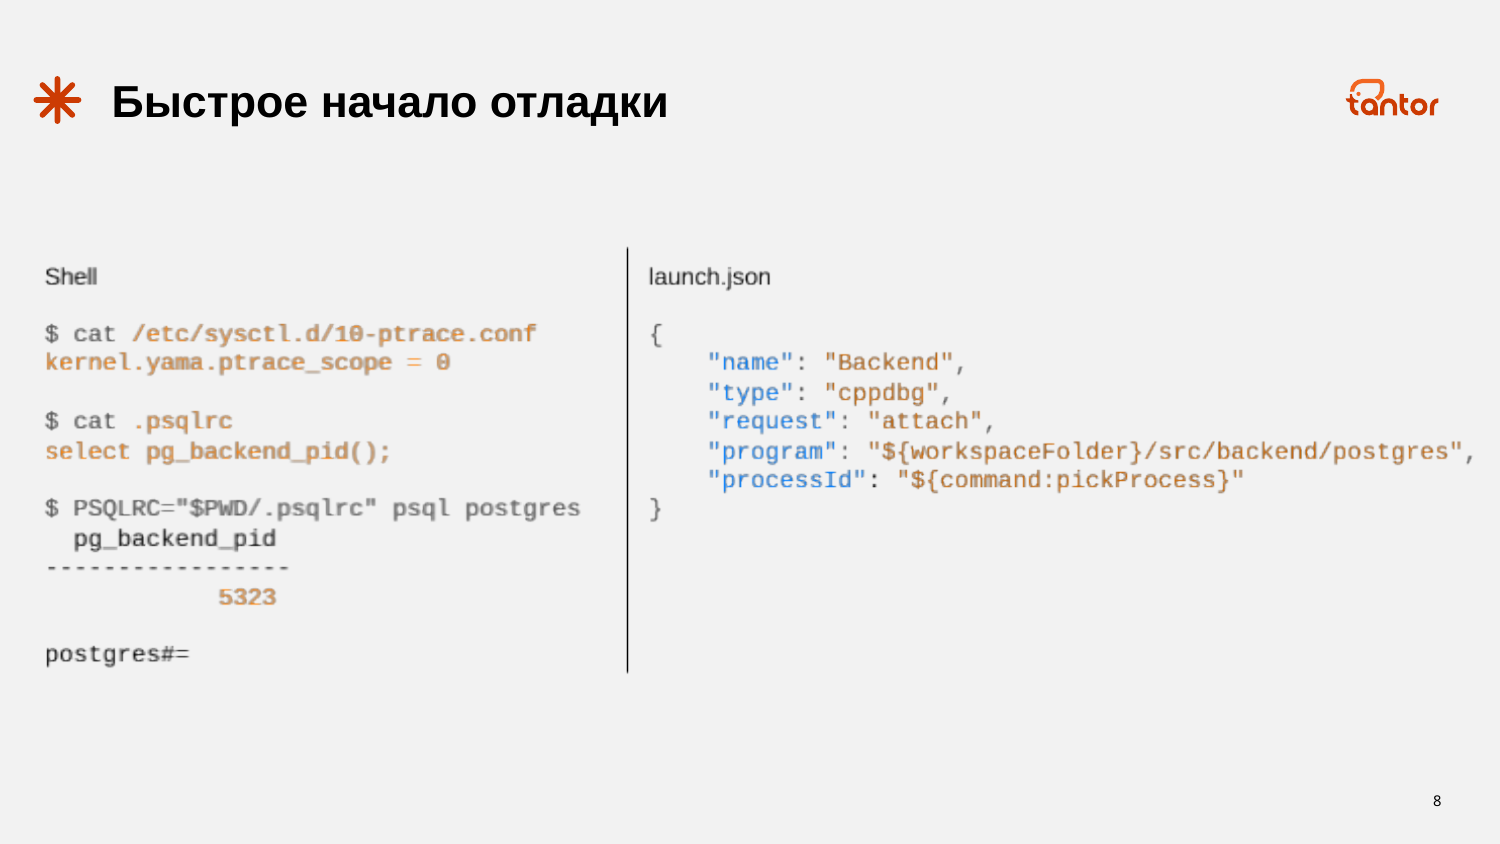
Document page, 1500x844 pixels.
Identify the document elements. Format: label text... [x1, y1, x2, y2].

picture [39, 245, 1500, 715]
title Быстрое начало отладки [96, 22, 1267, 178]
